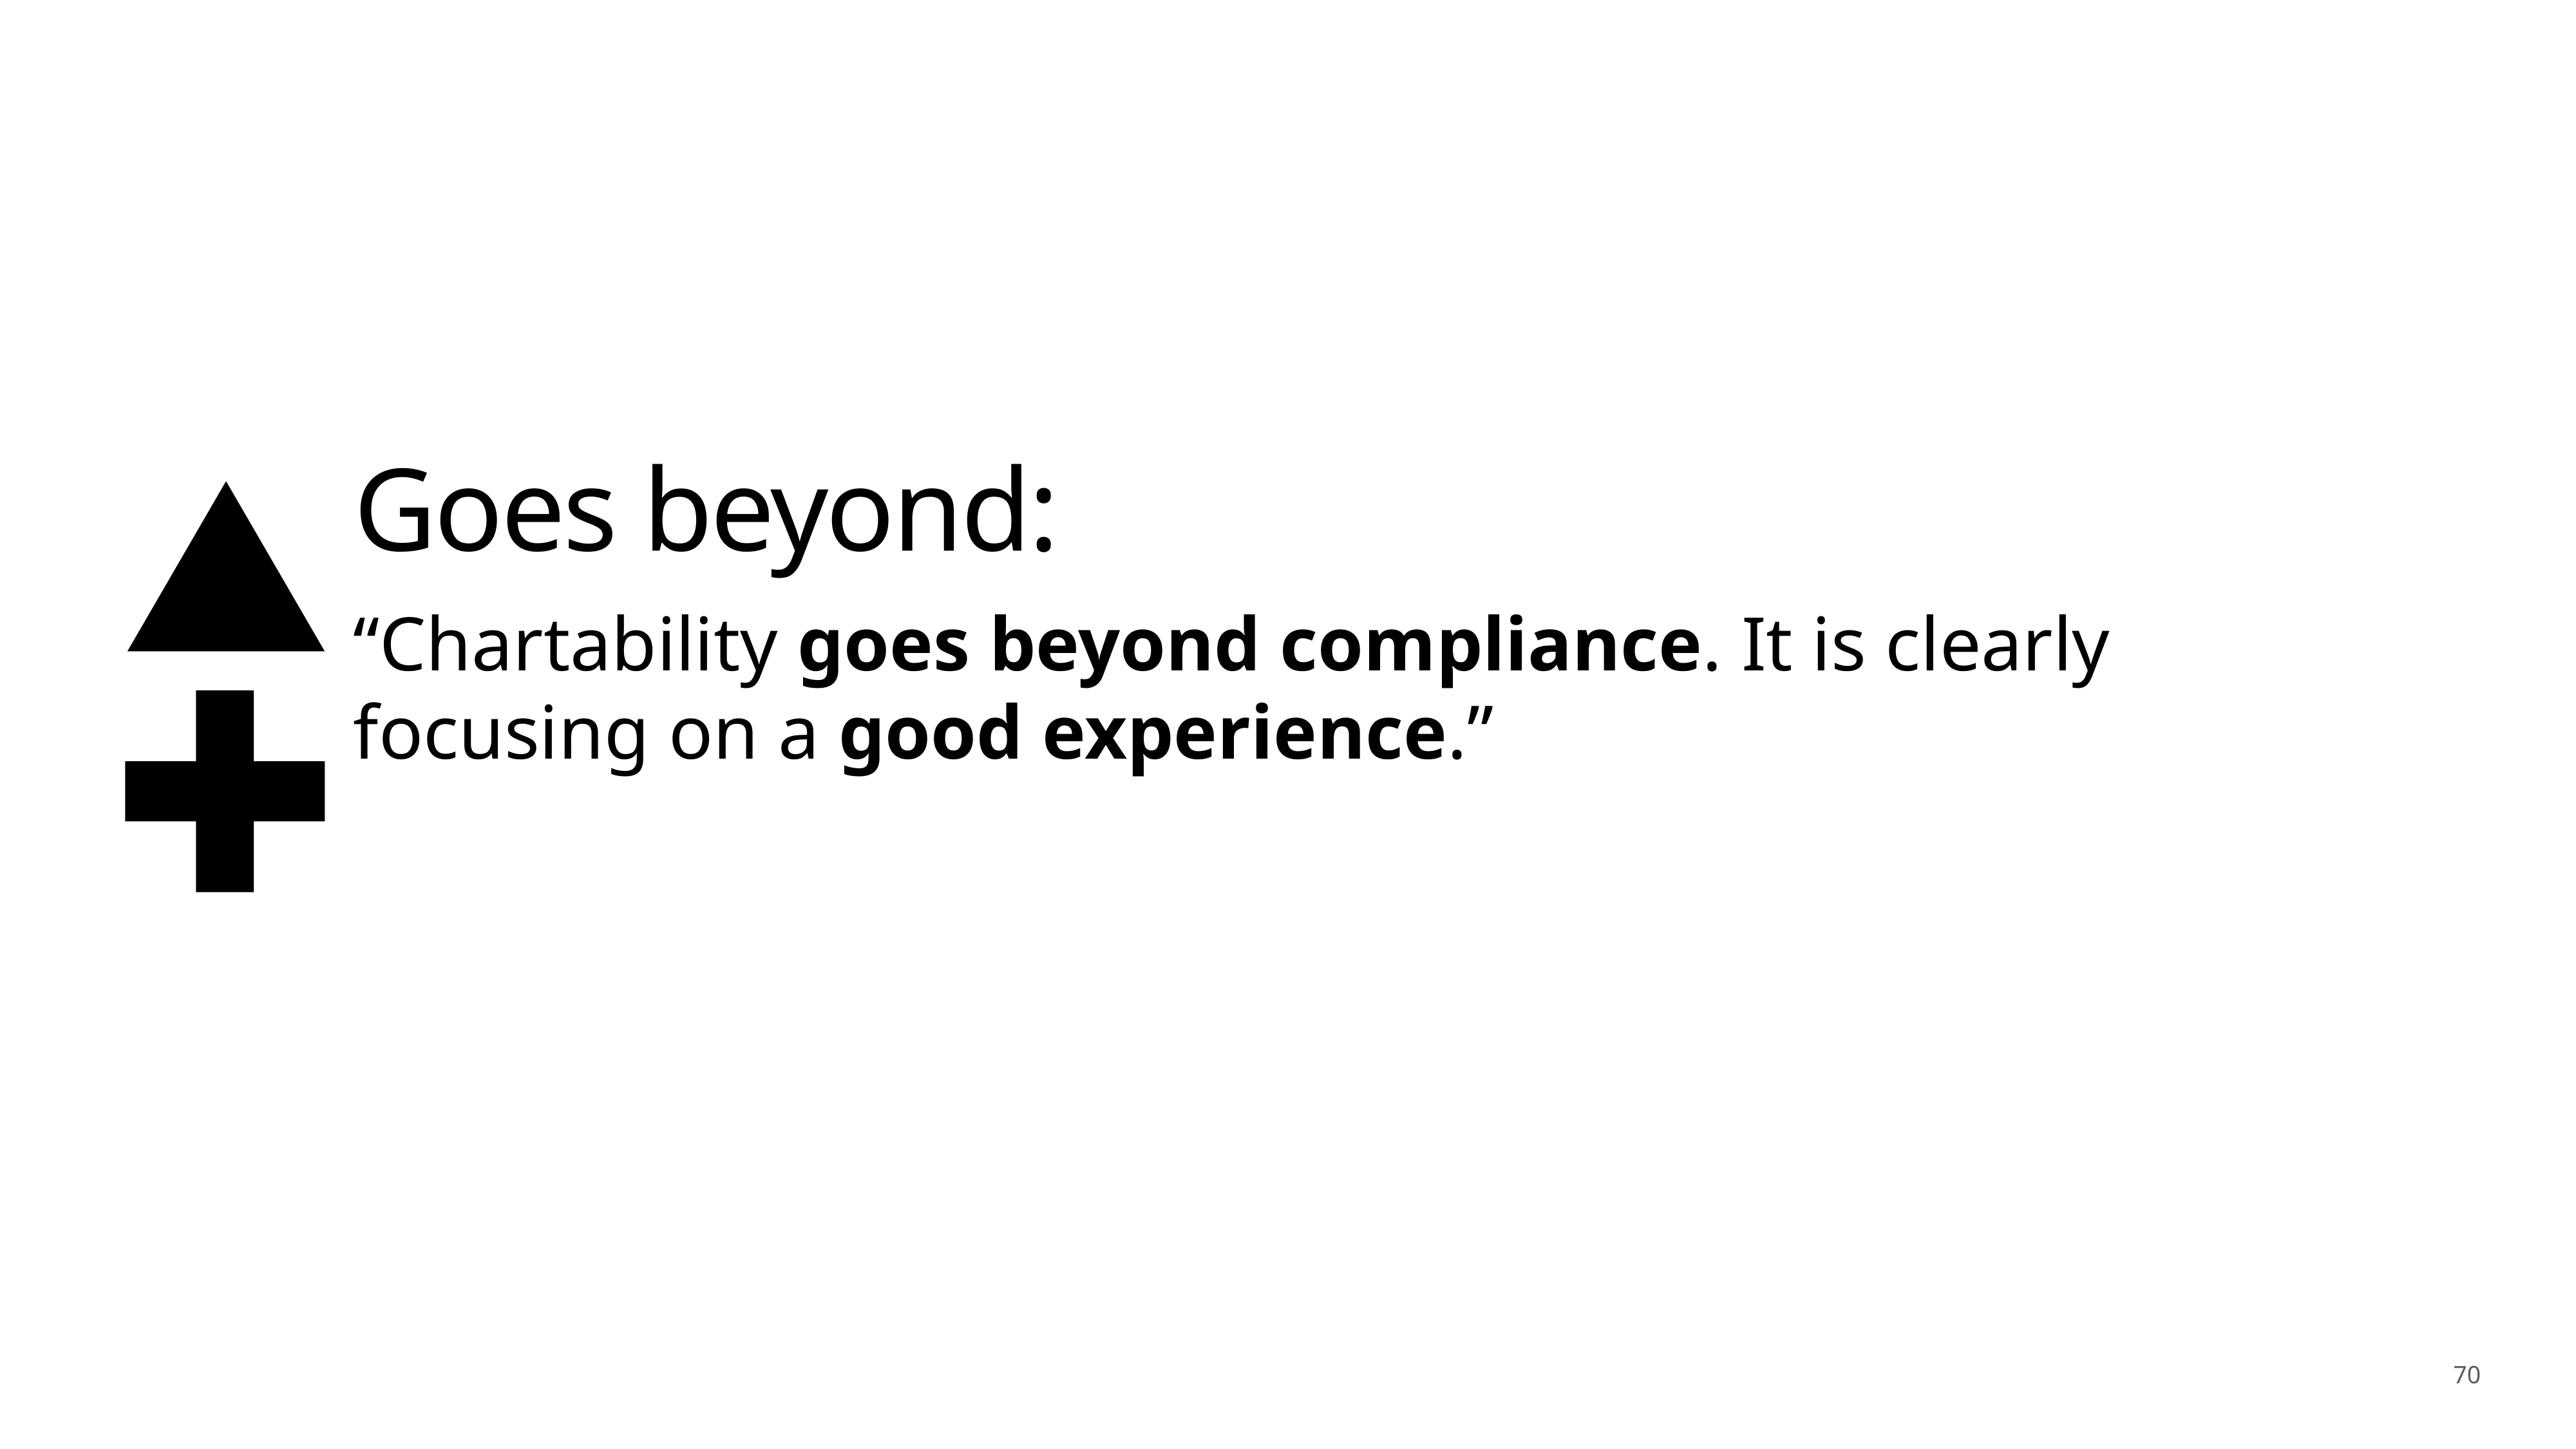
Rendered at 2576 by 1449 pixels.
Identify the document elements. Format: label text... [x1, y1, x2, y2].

text_box 70 [2423, 1354, 2488, 1422]
list “Chartability goes beyond compliance. It is clearly focusing on a good experience.” [348, 610, 2399, 817]
text_box [127, 481, 325, 652]
text_box [125, 690, 325, 893]
title Goes beyond: [348, 457, 2576, 610]
